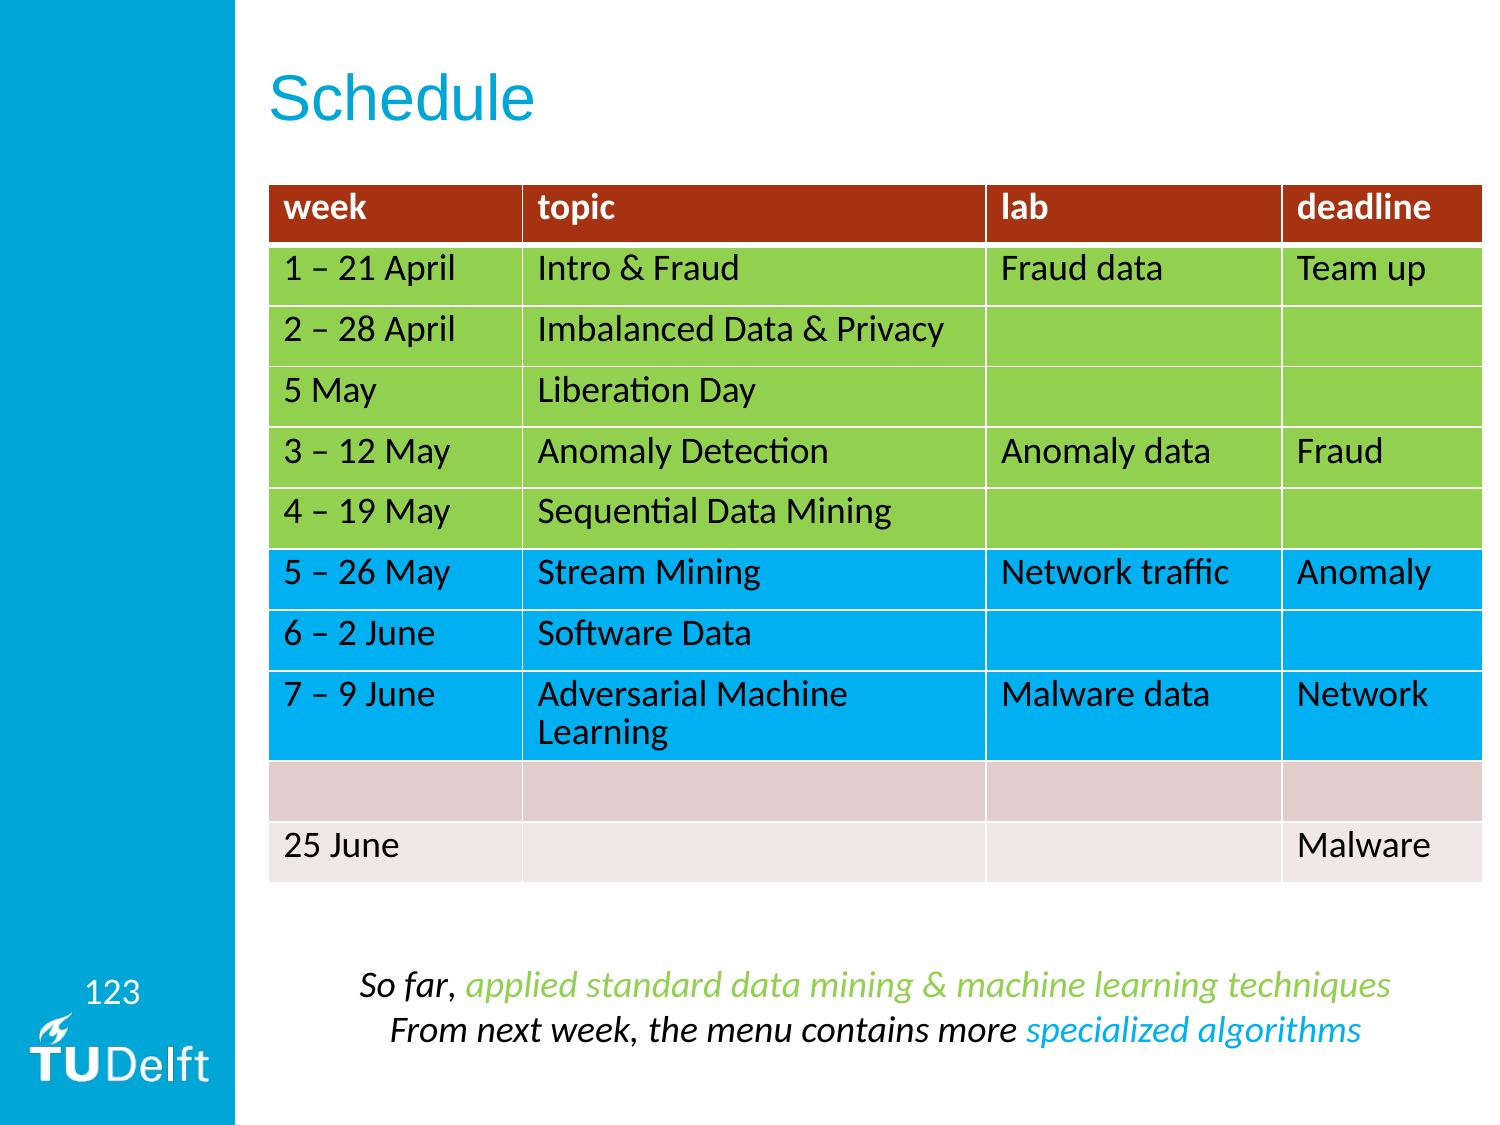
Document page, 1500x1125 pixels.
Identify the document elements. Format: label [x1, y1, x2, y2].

table_cell [1283, 428, 1482, 487]
table_cell [269, 550, 522, 609]
table_header [269, 185, 522, 242]
table_header [987, 185, 1281, 242]
table_header [1283, 185, 1482, 242]
table_cell [1283, 307, 1482, 366]
table_cell [523, 762, 985, 821]
table_cell [269, 367, 522, 426]
table_cell [1283, 248, 1482, 305]
table_cell [269, 307, 522, 366]
table_cell [269, 428, 522, 487]
table_cell [1283, 611, 1482, 670]
table_cell [523, 428, 985, 487]
table_cell [269, 611, 522, 670]
table_cell [987, 762, 1281, 821]
table_cell [987, 367, 1281, 426]
table_cell [523, 307, 985, 366]
table_cell [987, 550, 1281, 609]
table_cell [987, 307, 1281, 366]
table_cell [1283, 367, 1482, 426]
table_cell [987, 611, 1281, 670]
table_cell [987, 823, 1281, 882]
table_cell [269, 248, 522, 305]
table_cell [1283, 823, 1482, 882]
table_cell [523, 672, 985, 760]
table_cell [1283, 550, 1482, 609]
table_cell [269, 762, 522, 821]
table_cell [269, 823, 522, 882]
table_cell [523, 550, 985, 609]
table_cell [523, 489, 985, 548]
table_cell [987, 672, 1281, 760]
table_header [523, 185, 985, 242]
table_cell [523, 367, 985, 426]
table_cell [523, 611, 985, 670]
table_cell [987, 248, 1281, 305]
table_cell [523, 823, 985, 882]
table_cell [269, 672, 522, 760]
table_cell [987, 428, 1281, 487]
table_cell [1283, 762, 1482, 821]
table_cell [987, 489, 1281, 548]
title [268, 55, 1423, 183]
table_cell [1283, 672, 1482, 760]
table_cell [269, 489, 522, 548]
table_cell [1283, 489, 1482, 548]
table_cell [523, 248, 985, 305]
text_box [344, 907, 1407, 1103]
